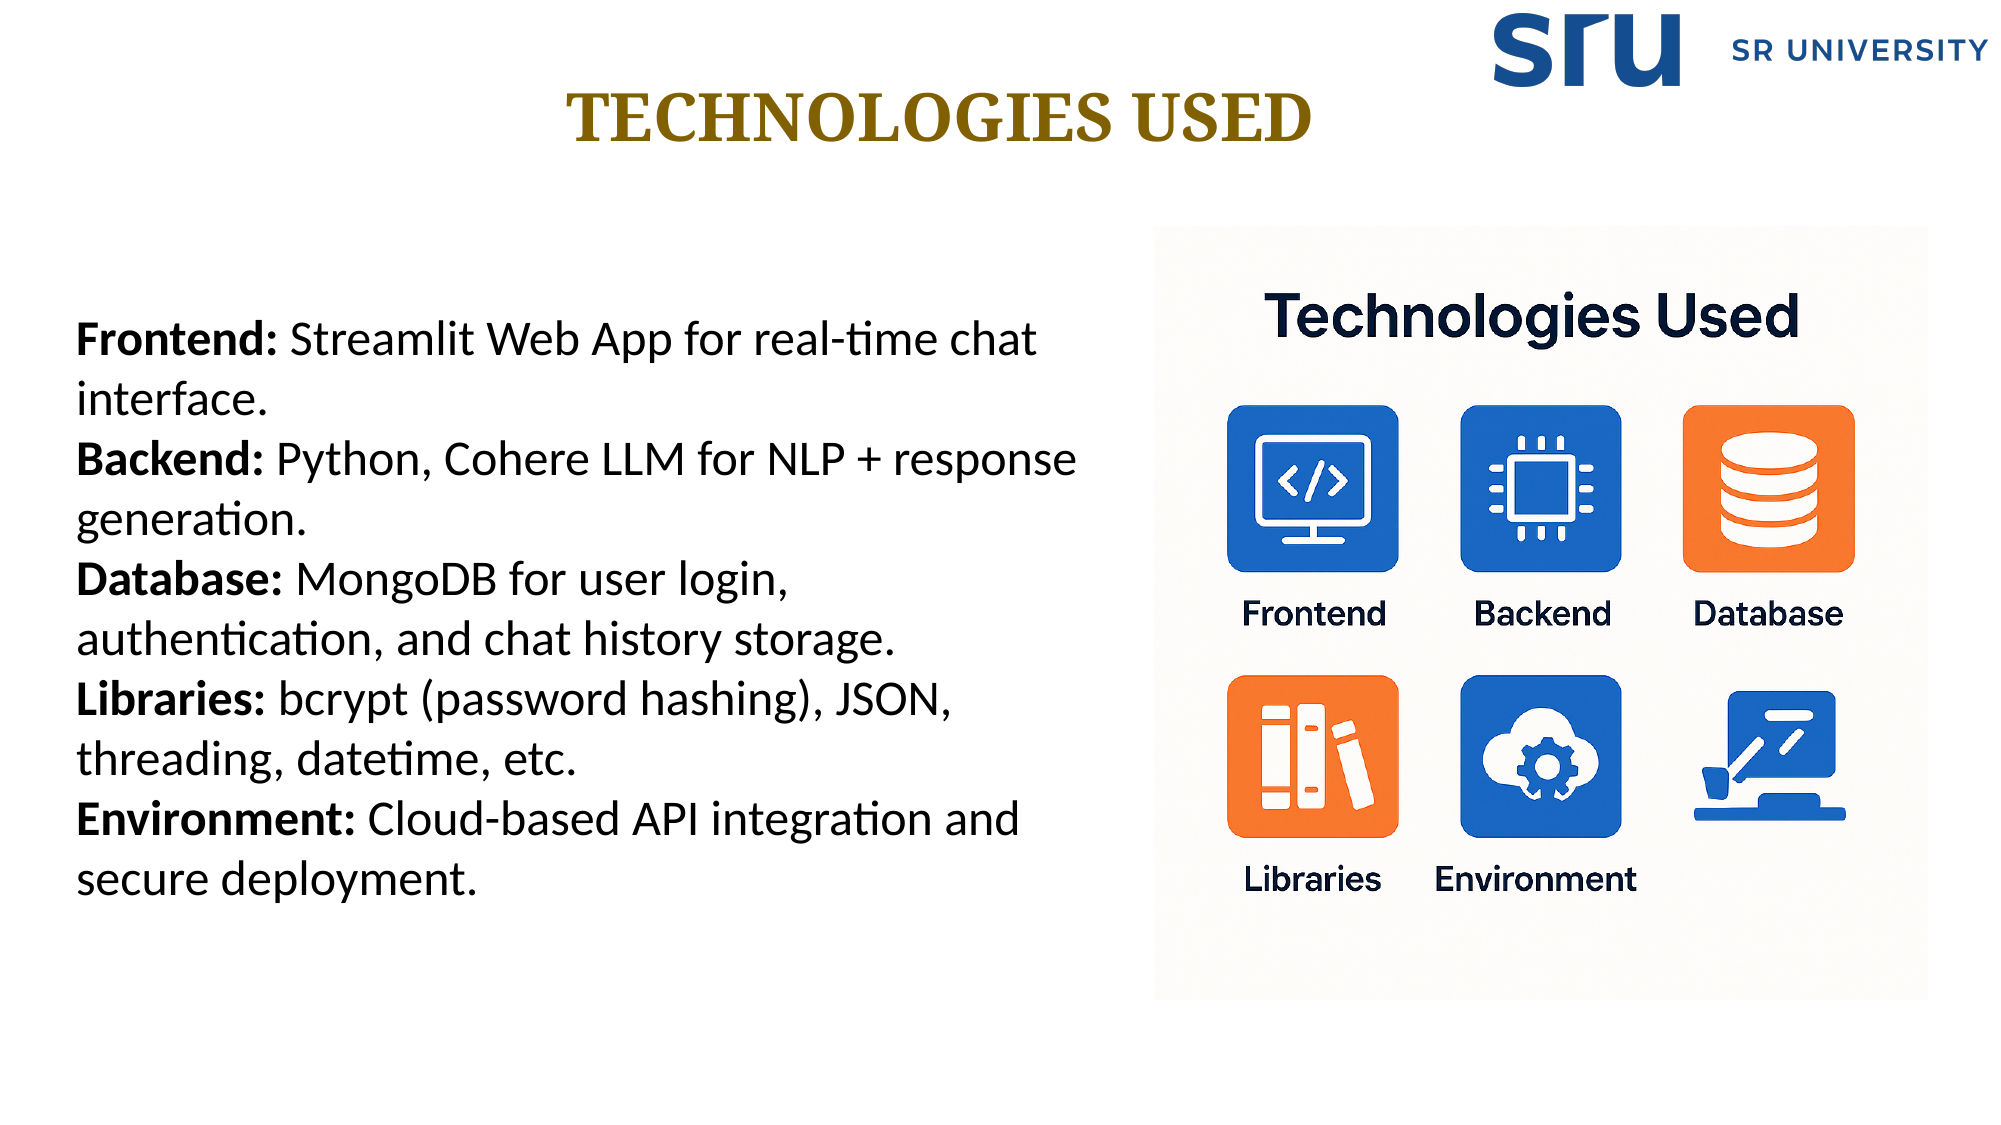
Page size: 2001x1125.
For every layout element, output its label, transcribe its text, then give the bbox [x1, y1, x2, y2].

text_box Frontend: Streamlit Web App for real-time chat interface. Backend: Python, Cohere LLM for NLP + response generation. Database: MongoDB for user login, authentication, and chat history storage. Libraries: bcrypt (password hashing), JSON, threading, datetime, etc. Environment: Cloud-based API integration and secure deployment. [61, 298, 1095, 914]
picture [1494, 13, 1988, 87]
text_box TECHNOLOGIES USED [246, 67, 1618, 162]
picture [1154, 226, 1929, 1000]
